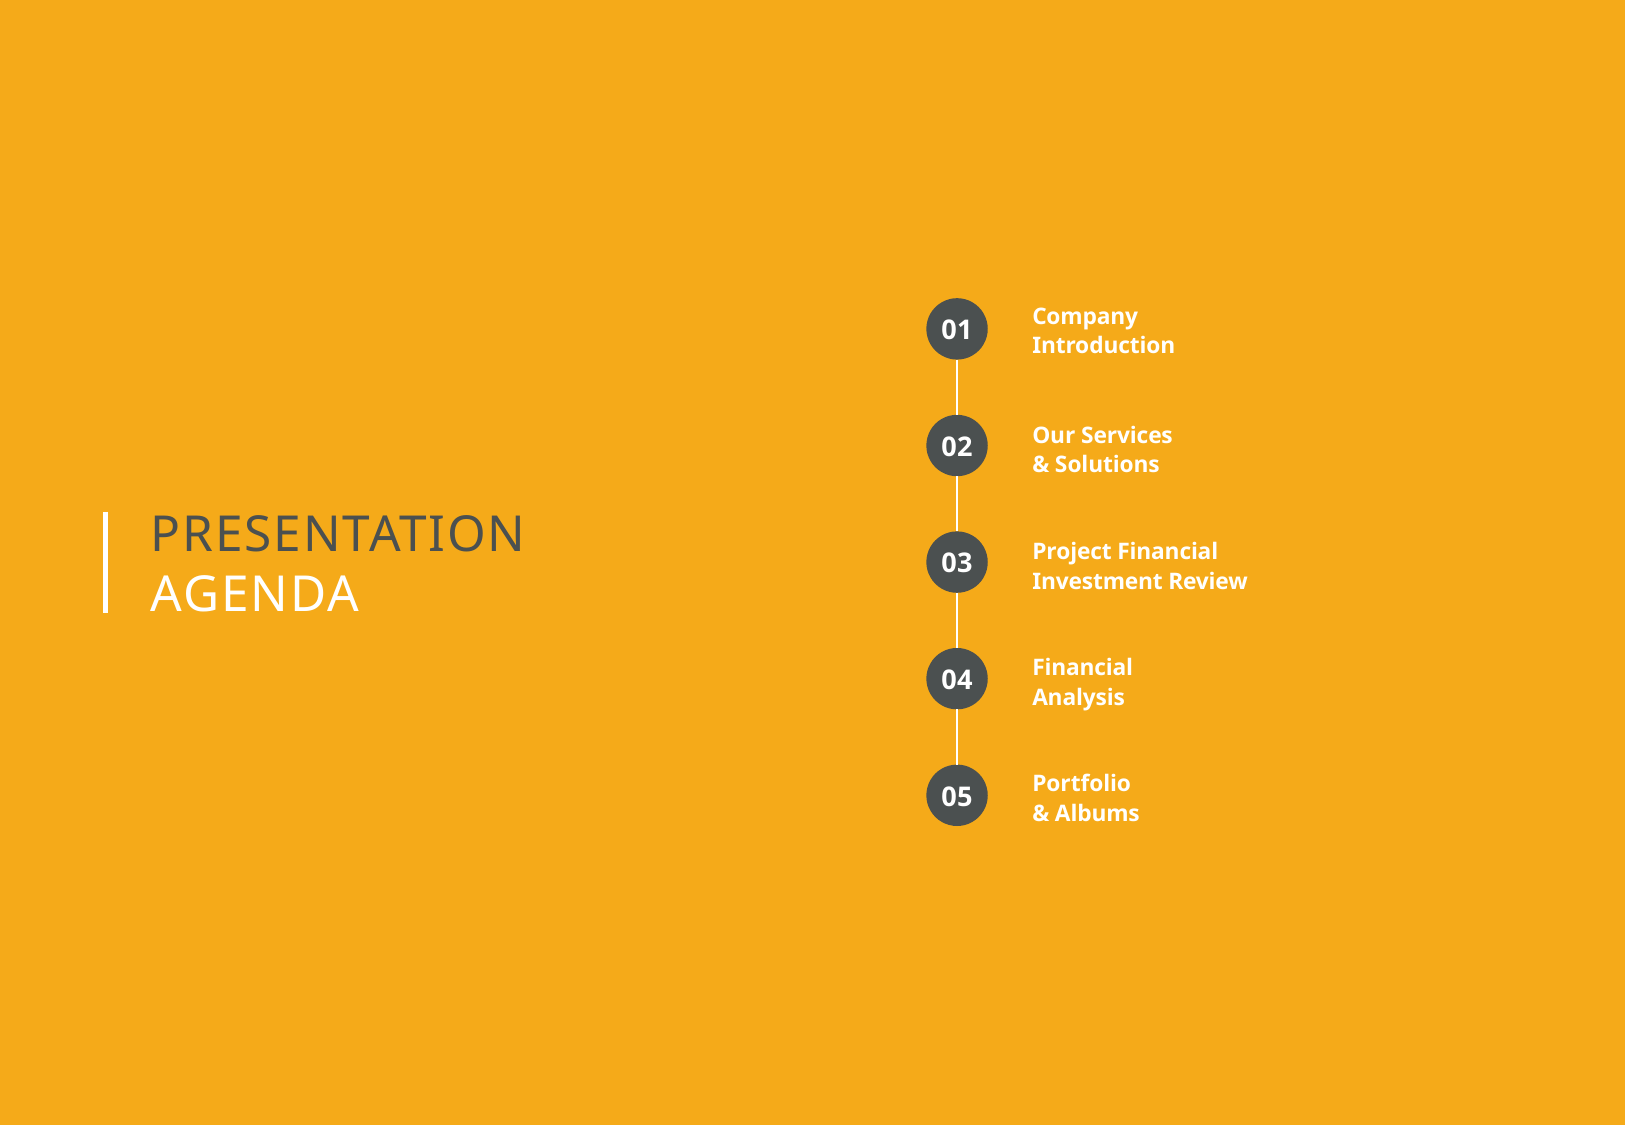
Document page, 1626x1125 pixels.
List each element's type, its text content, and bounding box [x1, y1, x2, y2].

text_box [926, 298, 1325, 827]
text_box Presentation Agenda [150, 502, 794, 622]
